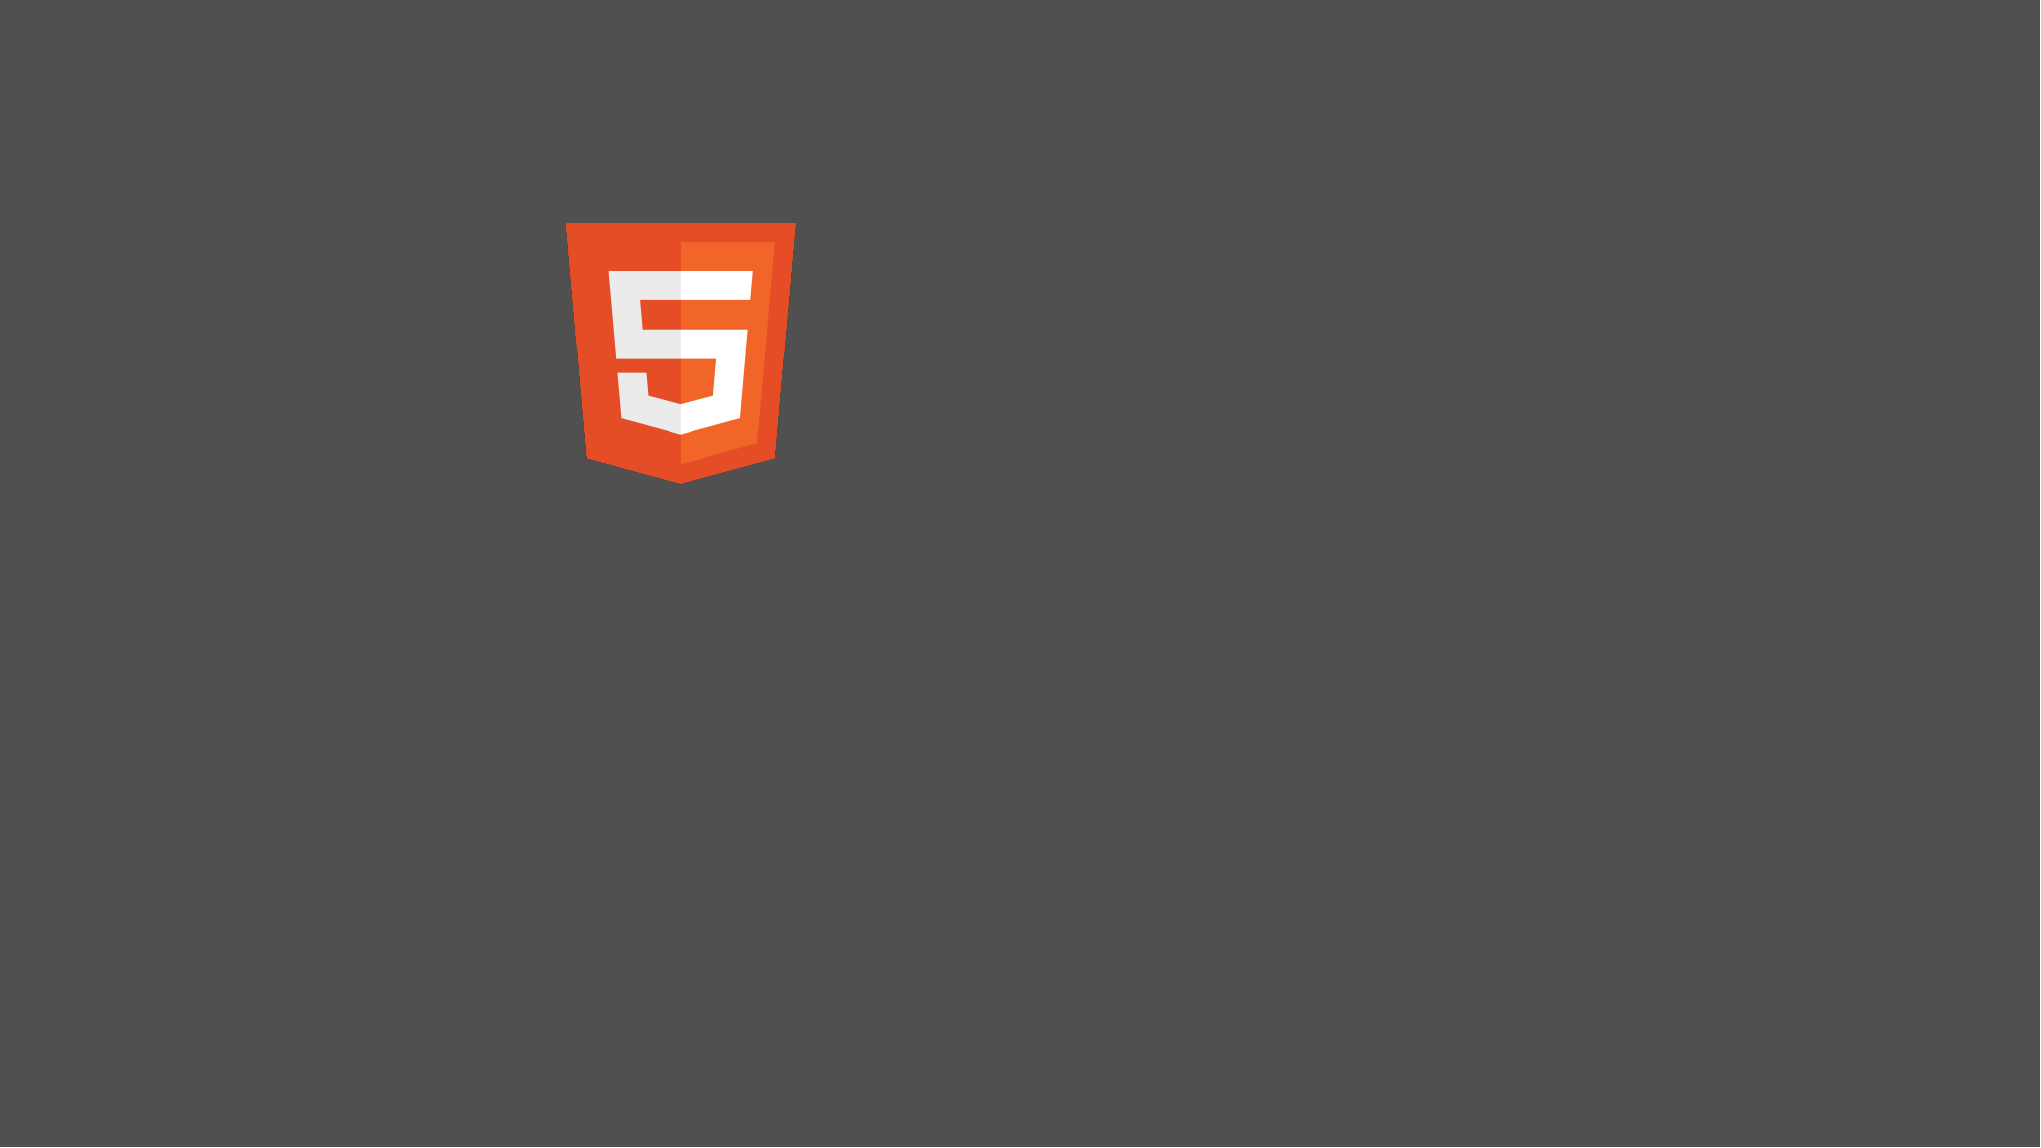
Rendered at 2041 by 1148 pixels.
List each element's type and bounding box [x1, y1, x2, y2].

picture [550, 223, 811, 484]
